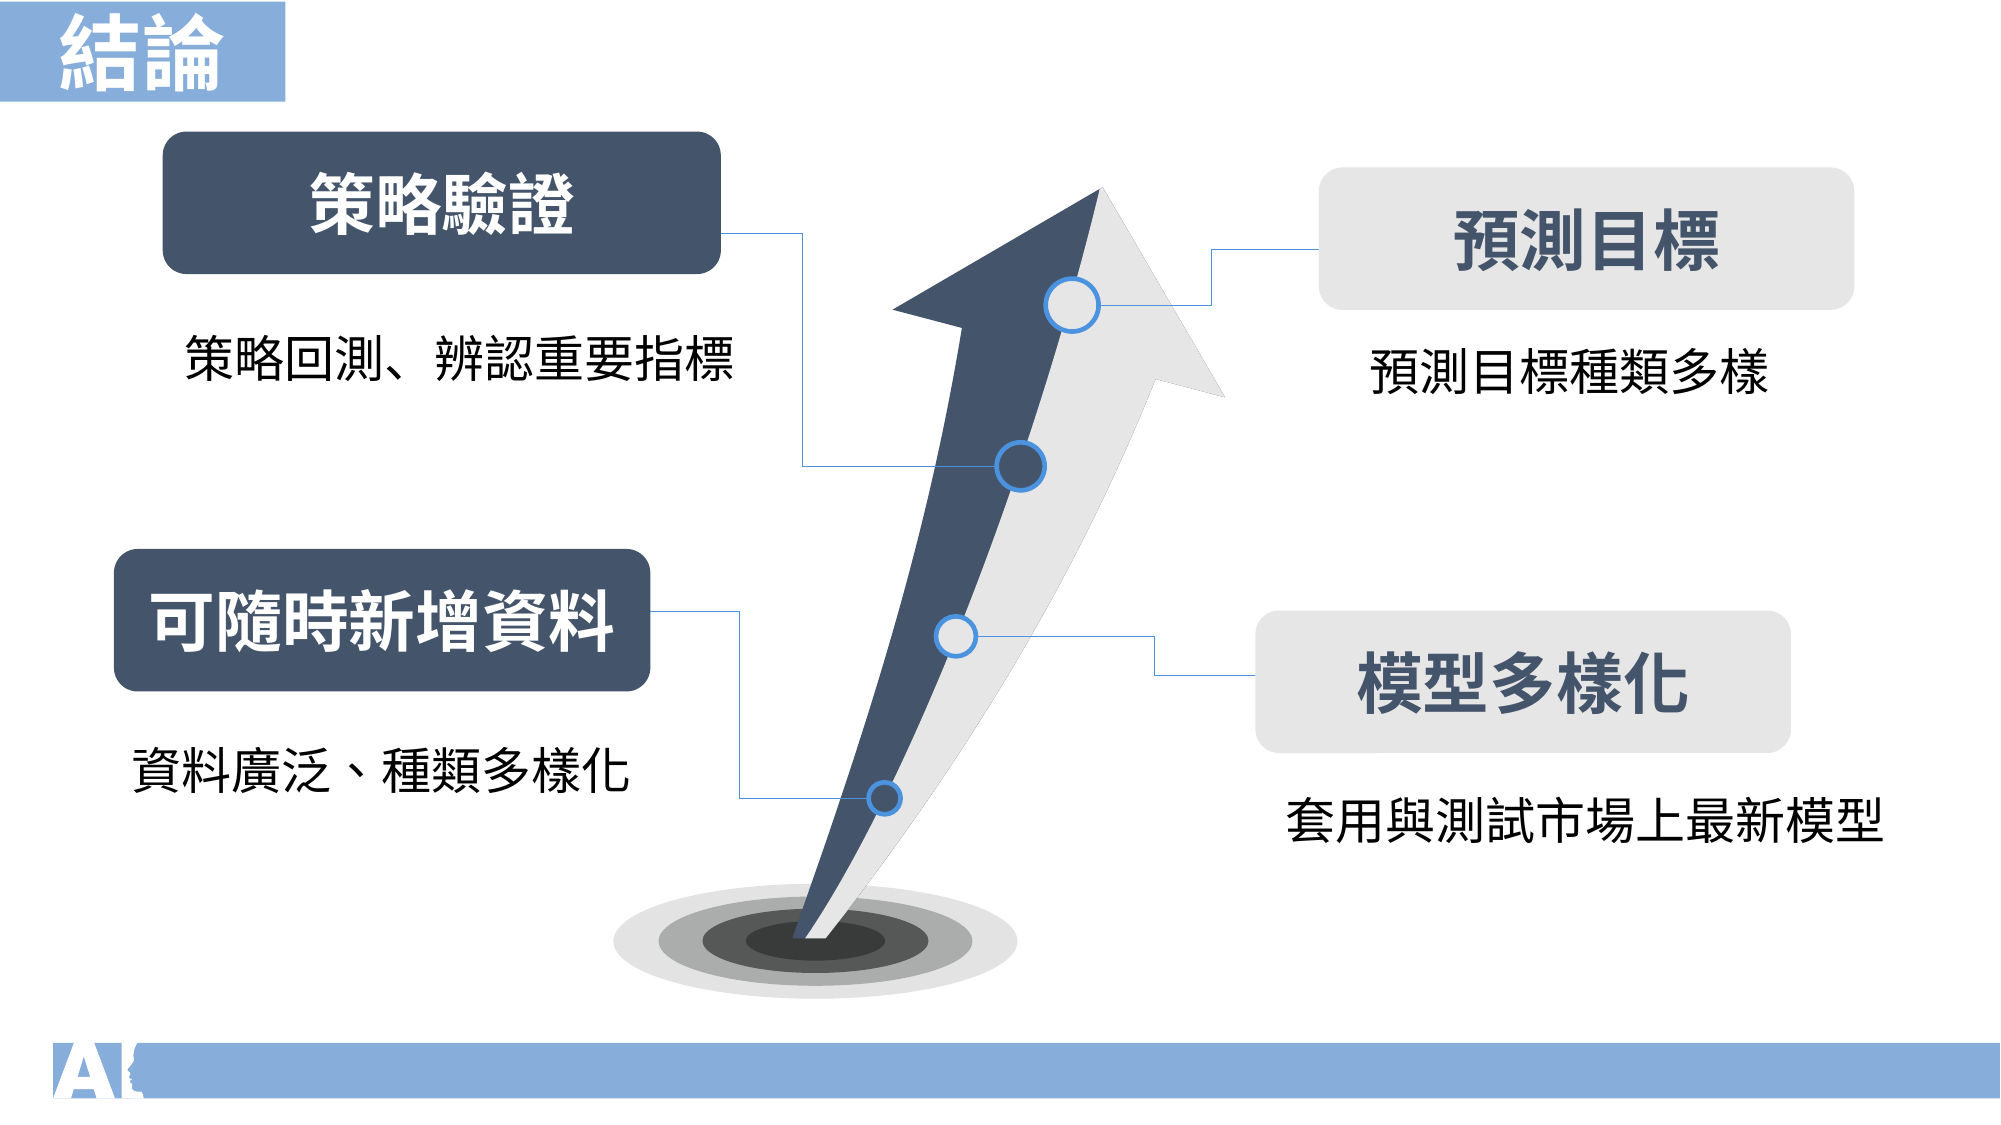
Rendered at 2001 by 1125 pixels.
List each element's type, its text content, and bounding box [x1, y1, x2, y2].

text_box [113, 548, 651, 808]
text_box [1098, 248, 1318, 306]
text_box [651, 611, 869, 799]
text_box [975, 636, 1255, 676]
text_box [162, 131, 753, 396]
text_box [827, 173, 1172, 986]
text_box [613, 883, 1018, 999]
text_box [1255, 610, 1904, 858]
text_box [611, 233, 997, 467]
text_box 結論 [0, 1, 286, 102]
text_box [1318, 167, 1855, 409]
